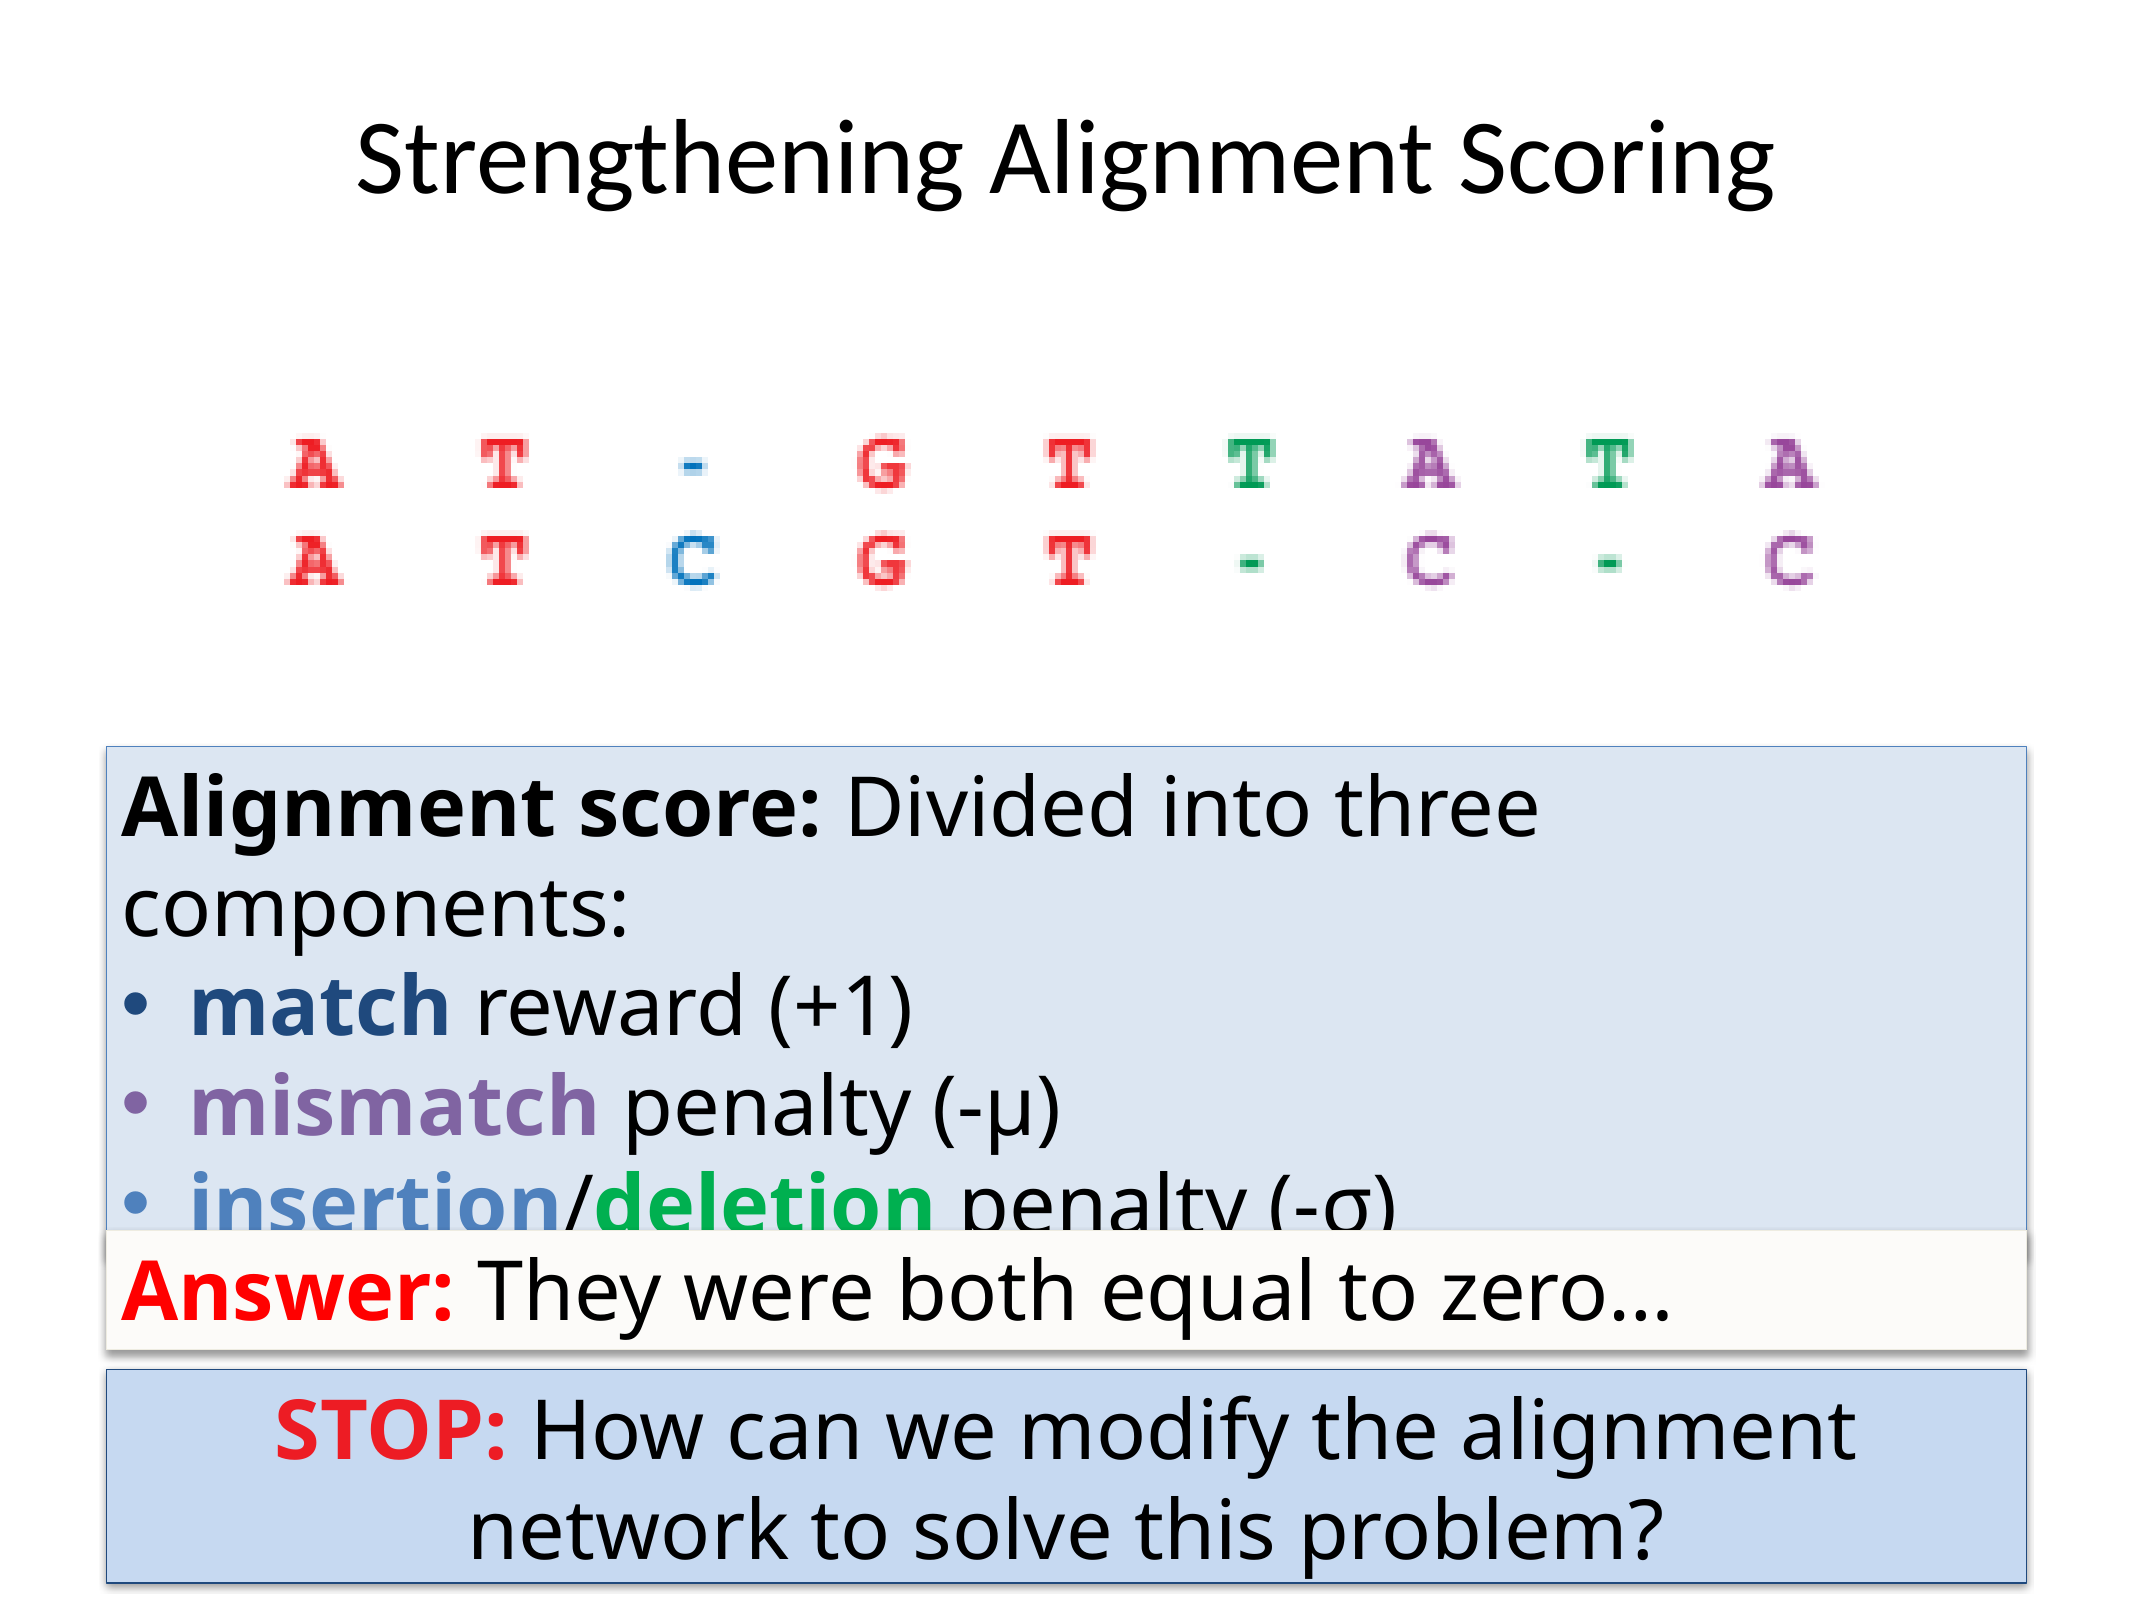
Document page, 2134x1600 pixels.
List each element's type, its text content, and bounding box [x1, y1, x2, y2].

text_box Answer: They were both equal to zero… [106, 1230, 2027, 1350]
text_box STOP: How can we modify the alignment network to solve this problem? [106, 1369, 2027, 1584]
picture [177, 408, 1939, 603]
text_box Alignment score: Divided into three components: match reward (+1) mismatch penalty (-μ) insertion/deletion penalty (-σ) [106, 746, 2027, 1229]
title Strengthening Alignment Scoring [106, 17, 2027, 285]
